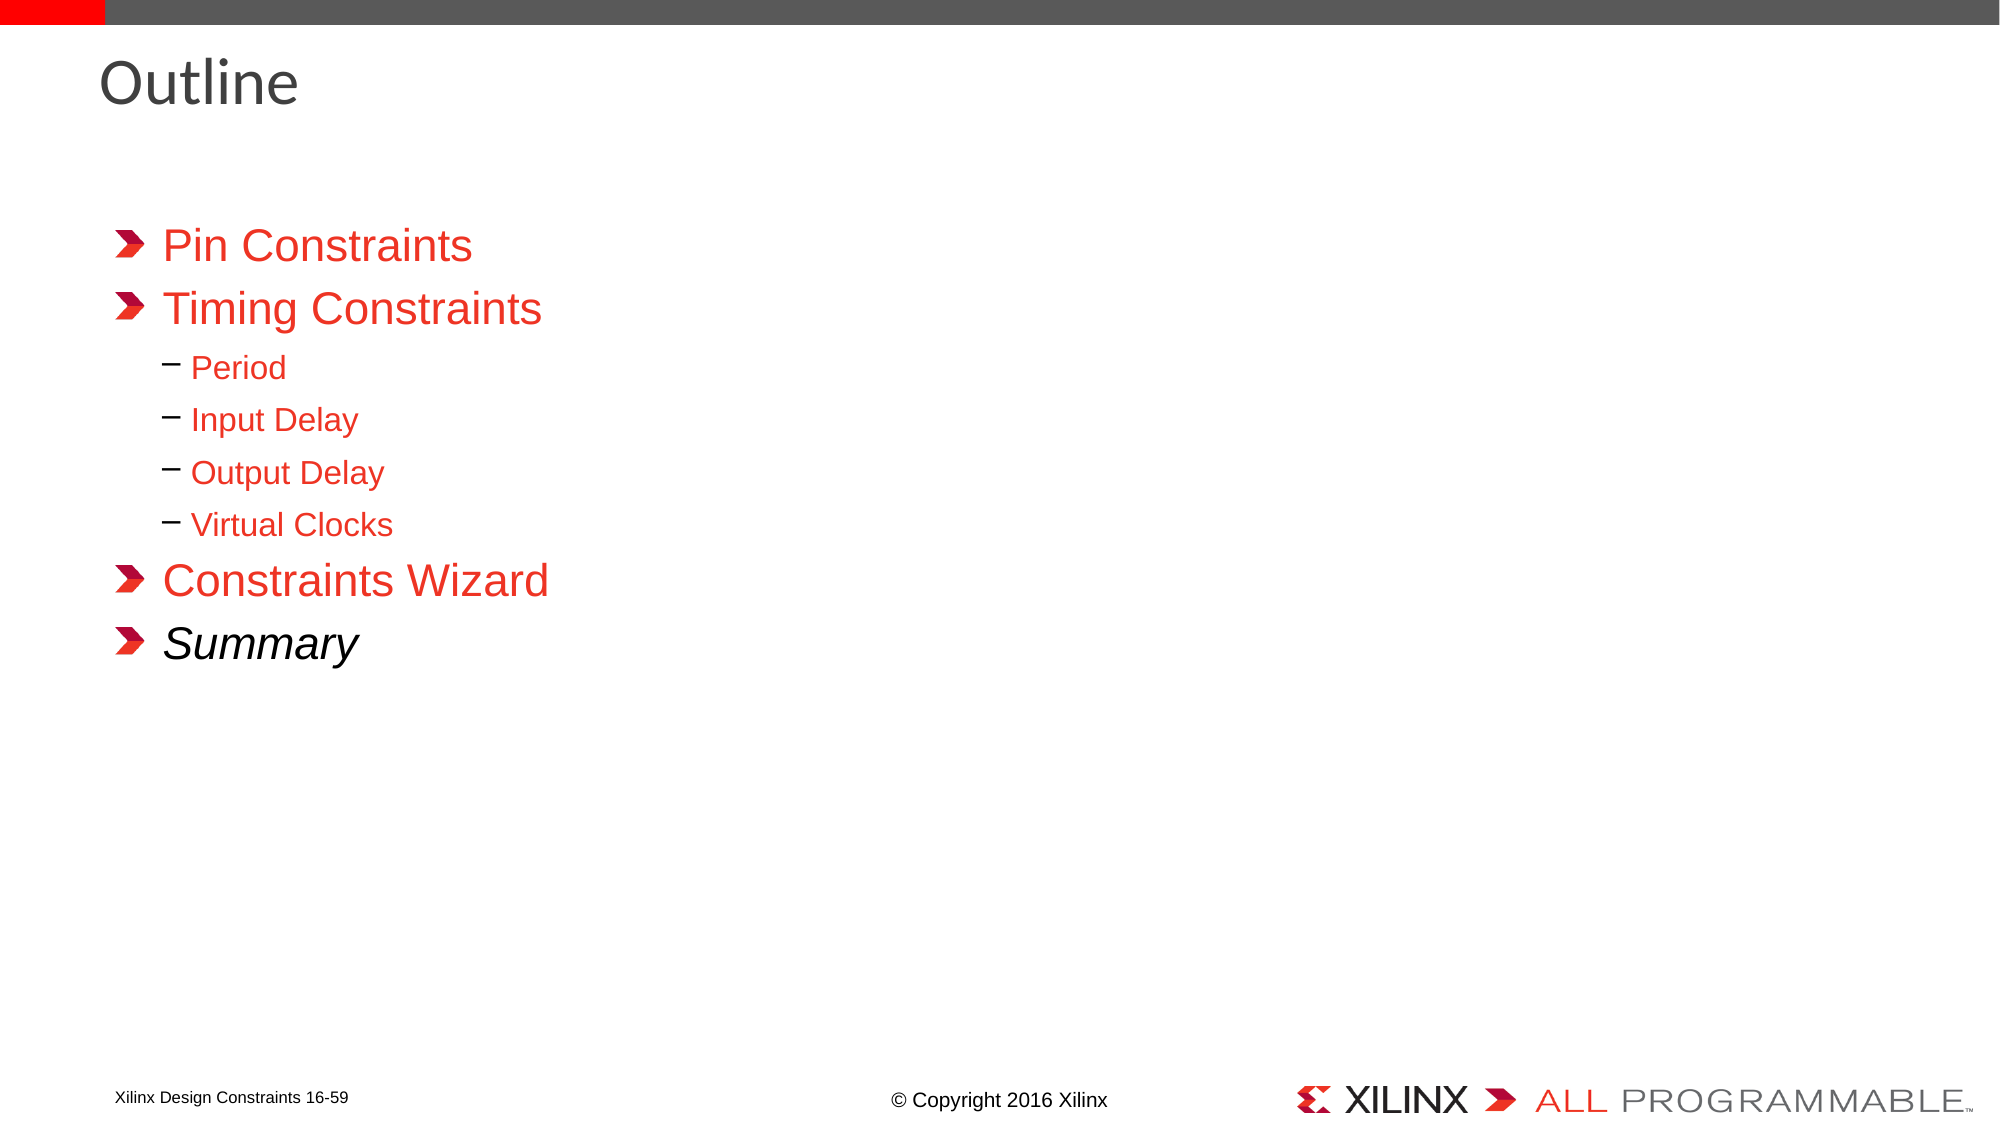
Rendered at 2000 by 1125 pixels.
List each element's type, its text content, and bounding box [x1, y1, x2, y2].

picture [114, 229, 145, 258]
picture [114, 291, 145, 320]
picture [1317, 1086, 1973, 1113]
list Pin Constraints Timing Constraints Period Input Delay Output Delay Virtual Clocks Constraints Wizard Summary [99, 217, 1901, 918]
slide_number Xilinx Design Constraints 16-59 [99, 1078, 460, 1120]
picture [114, 626, 145, 655]
title Outline [99, 34, 1900, 122]
footer © Copyright 2016 Xilinx [683, 1079, 1317, 1120]
picture [114, 564, 145, 593]
